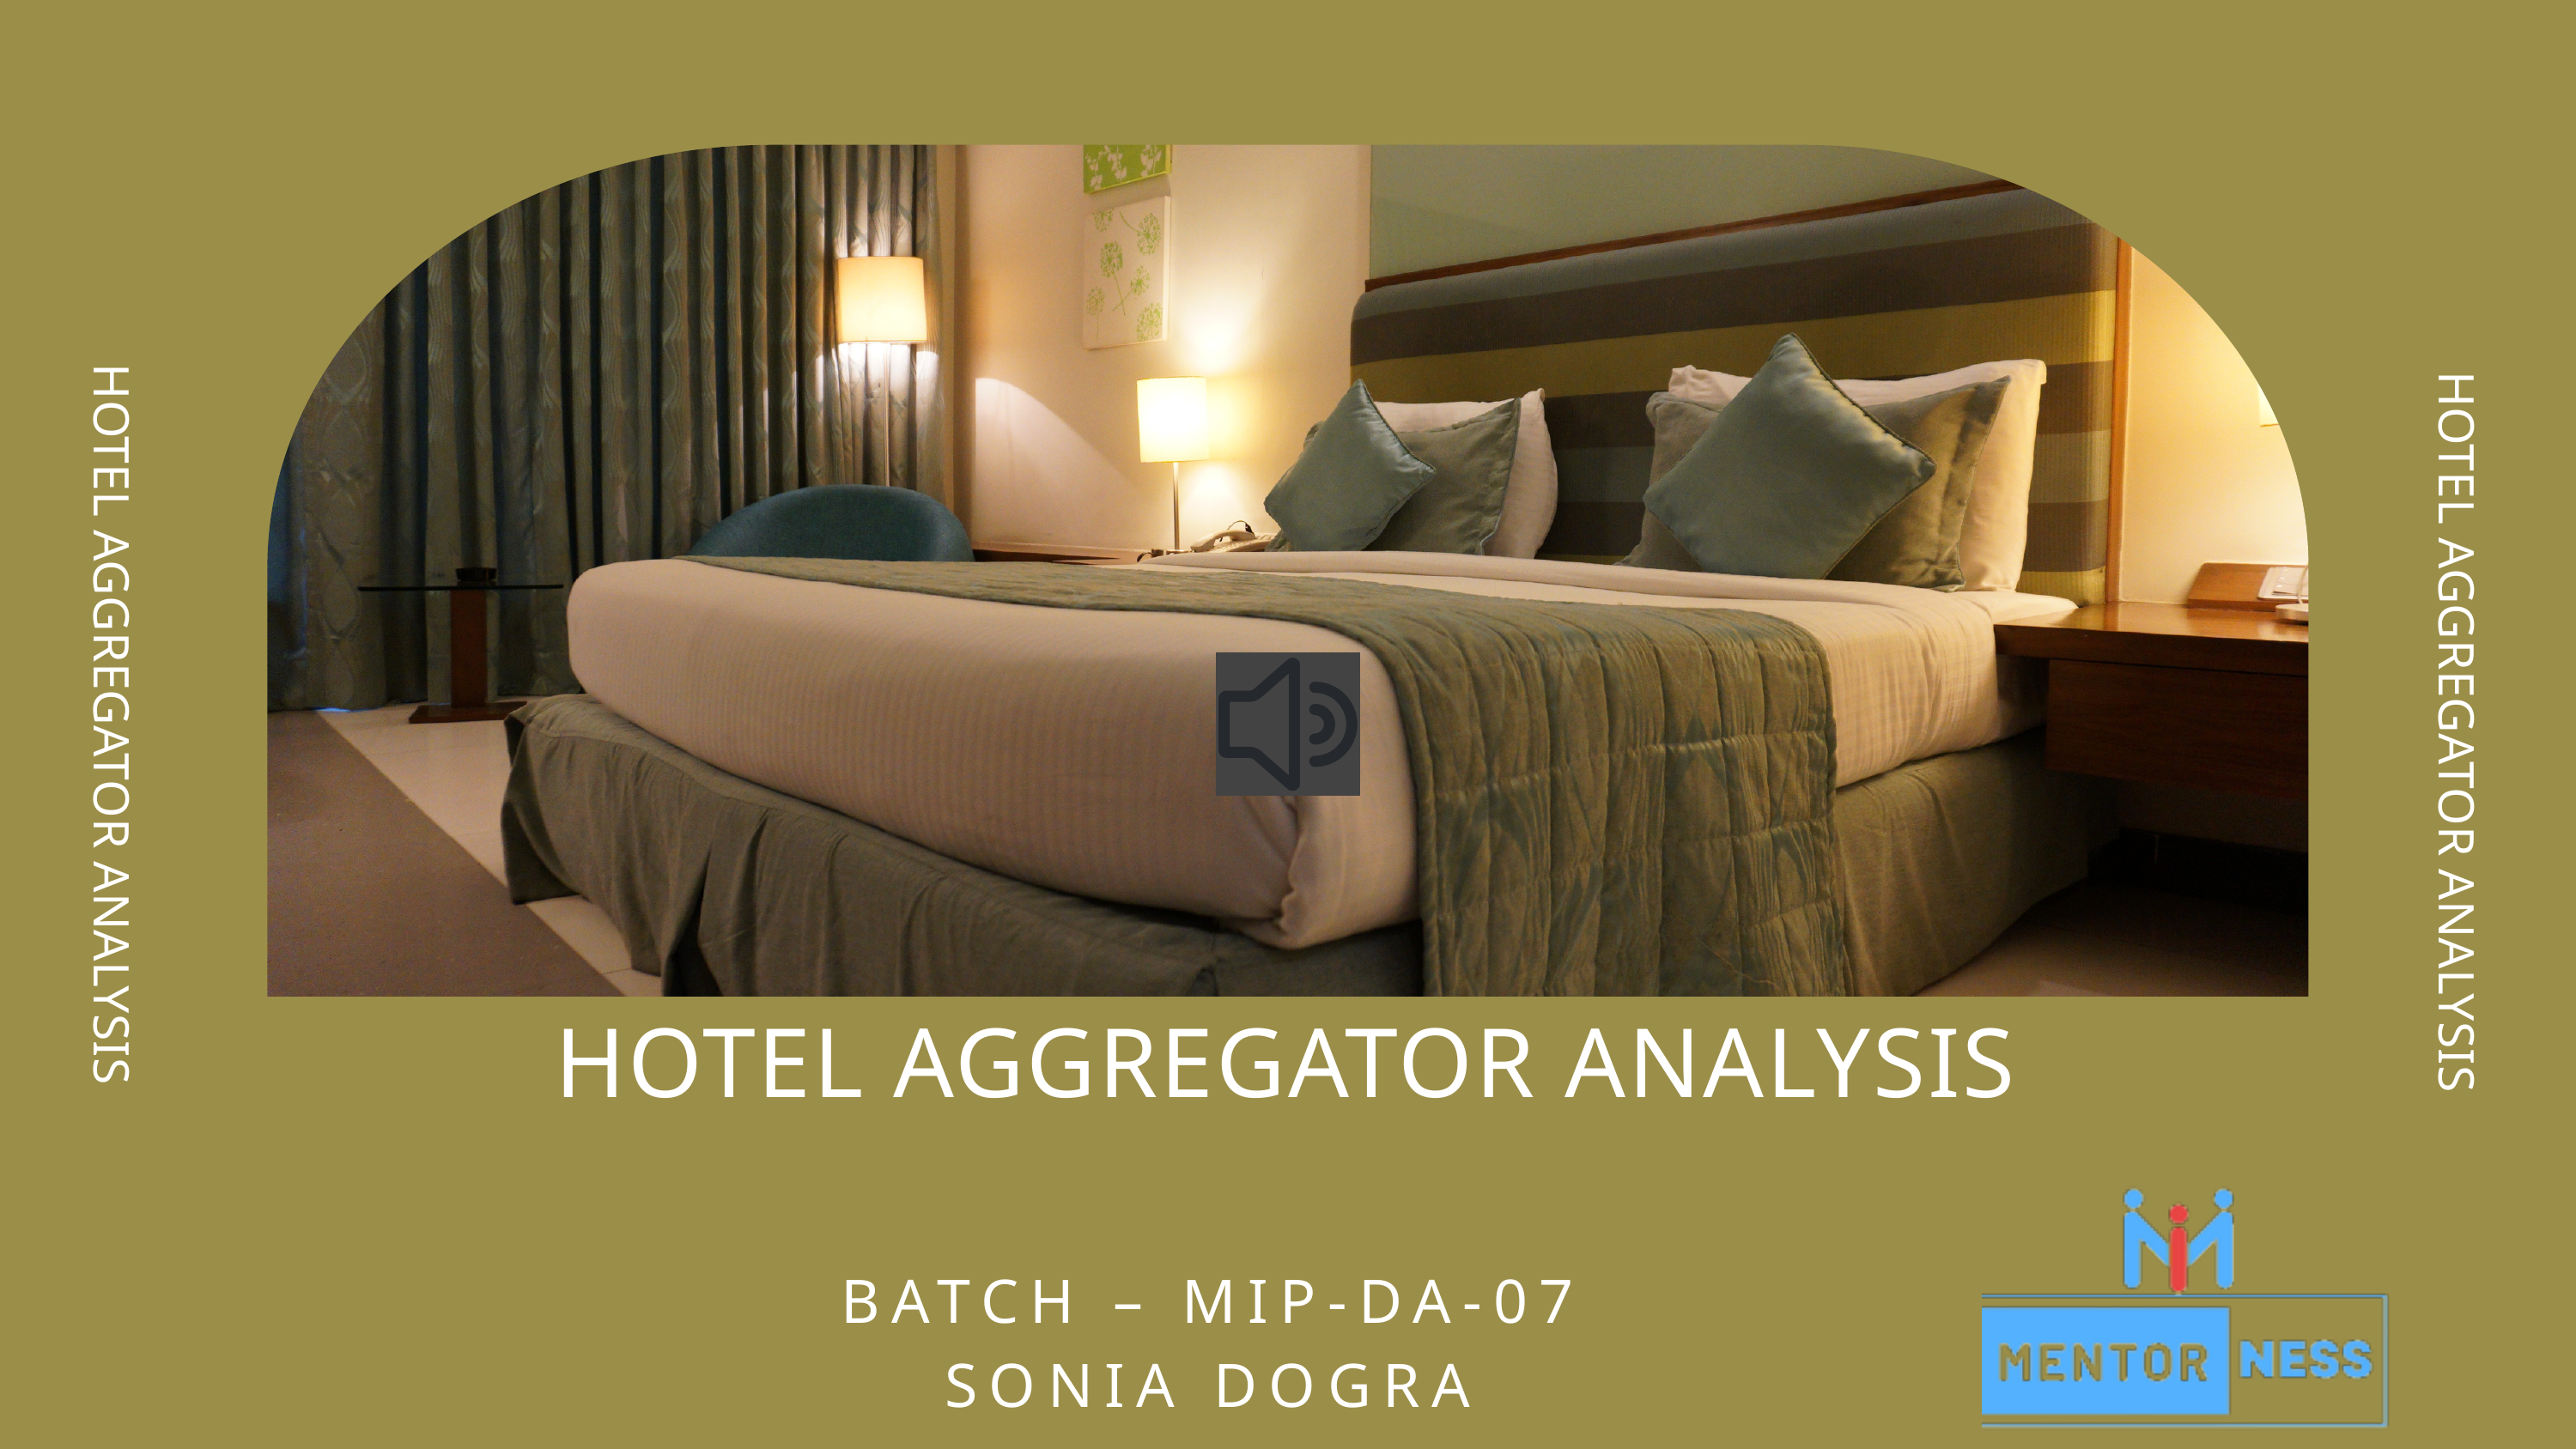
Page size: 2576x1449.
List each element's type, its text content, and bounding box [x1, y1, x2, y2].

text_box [267, 144, 2309, 997]
text_box BATCH – MIP-DA-07 SONIA DOGRA [495, 1251, 1922, 1420]
picture [1215, 652, 1361, 797]
text_box [1982, 1161, 2420, 1449]
text_box HOTEL AGGREGATOR ANALYSIS [445, 1006, 2127, 1118]
text_box HOTEL AGGREGATOR ANALYSIS [2428, 271, 2498, 1193]
text_box HOTEL AGGREGATOR ANALYSIS [84, 264, 154, 1185]
